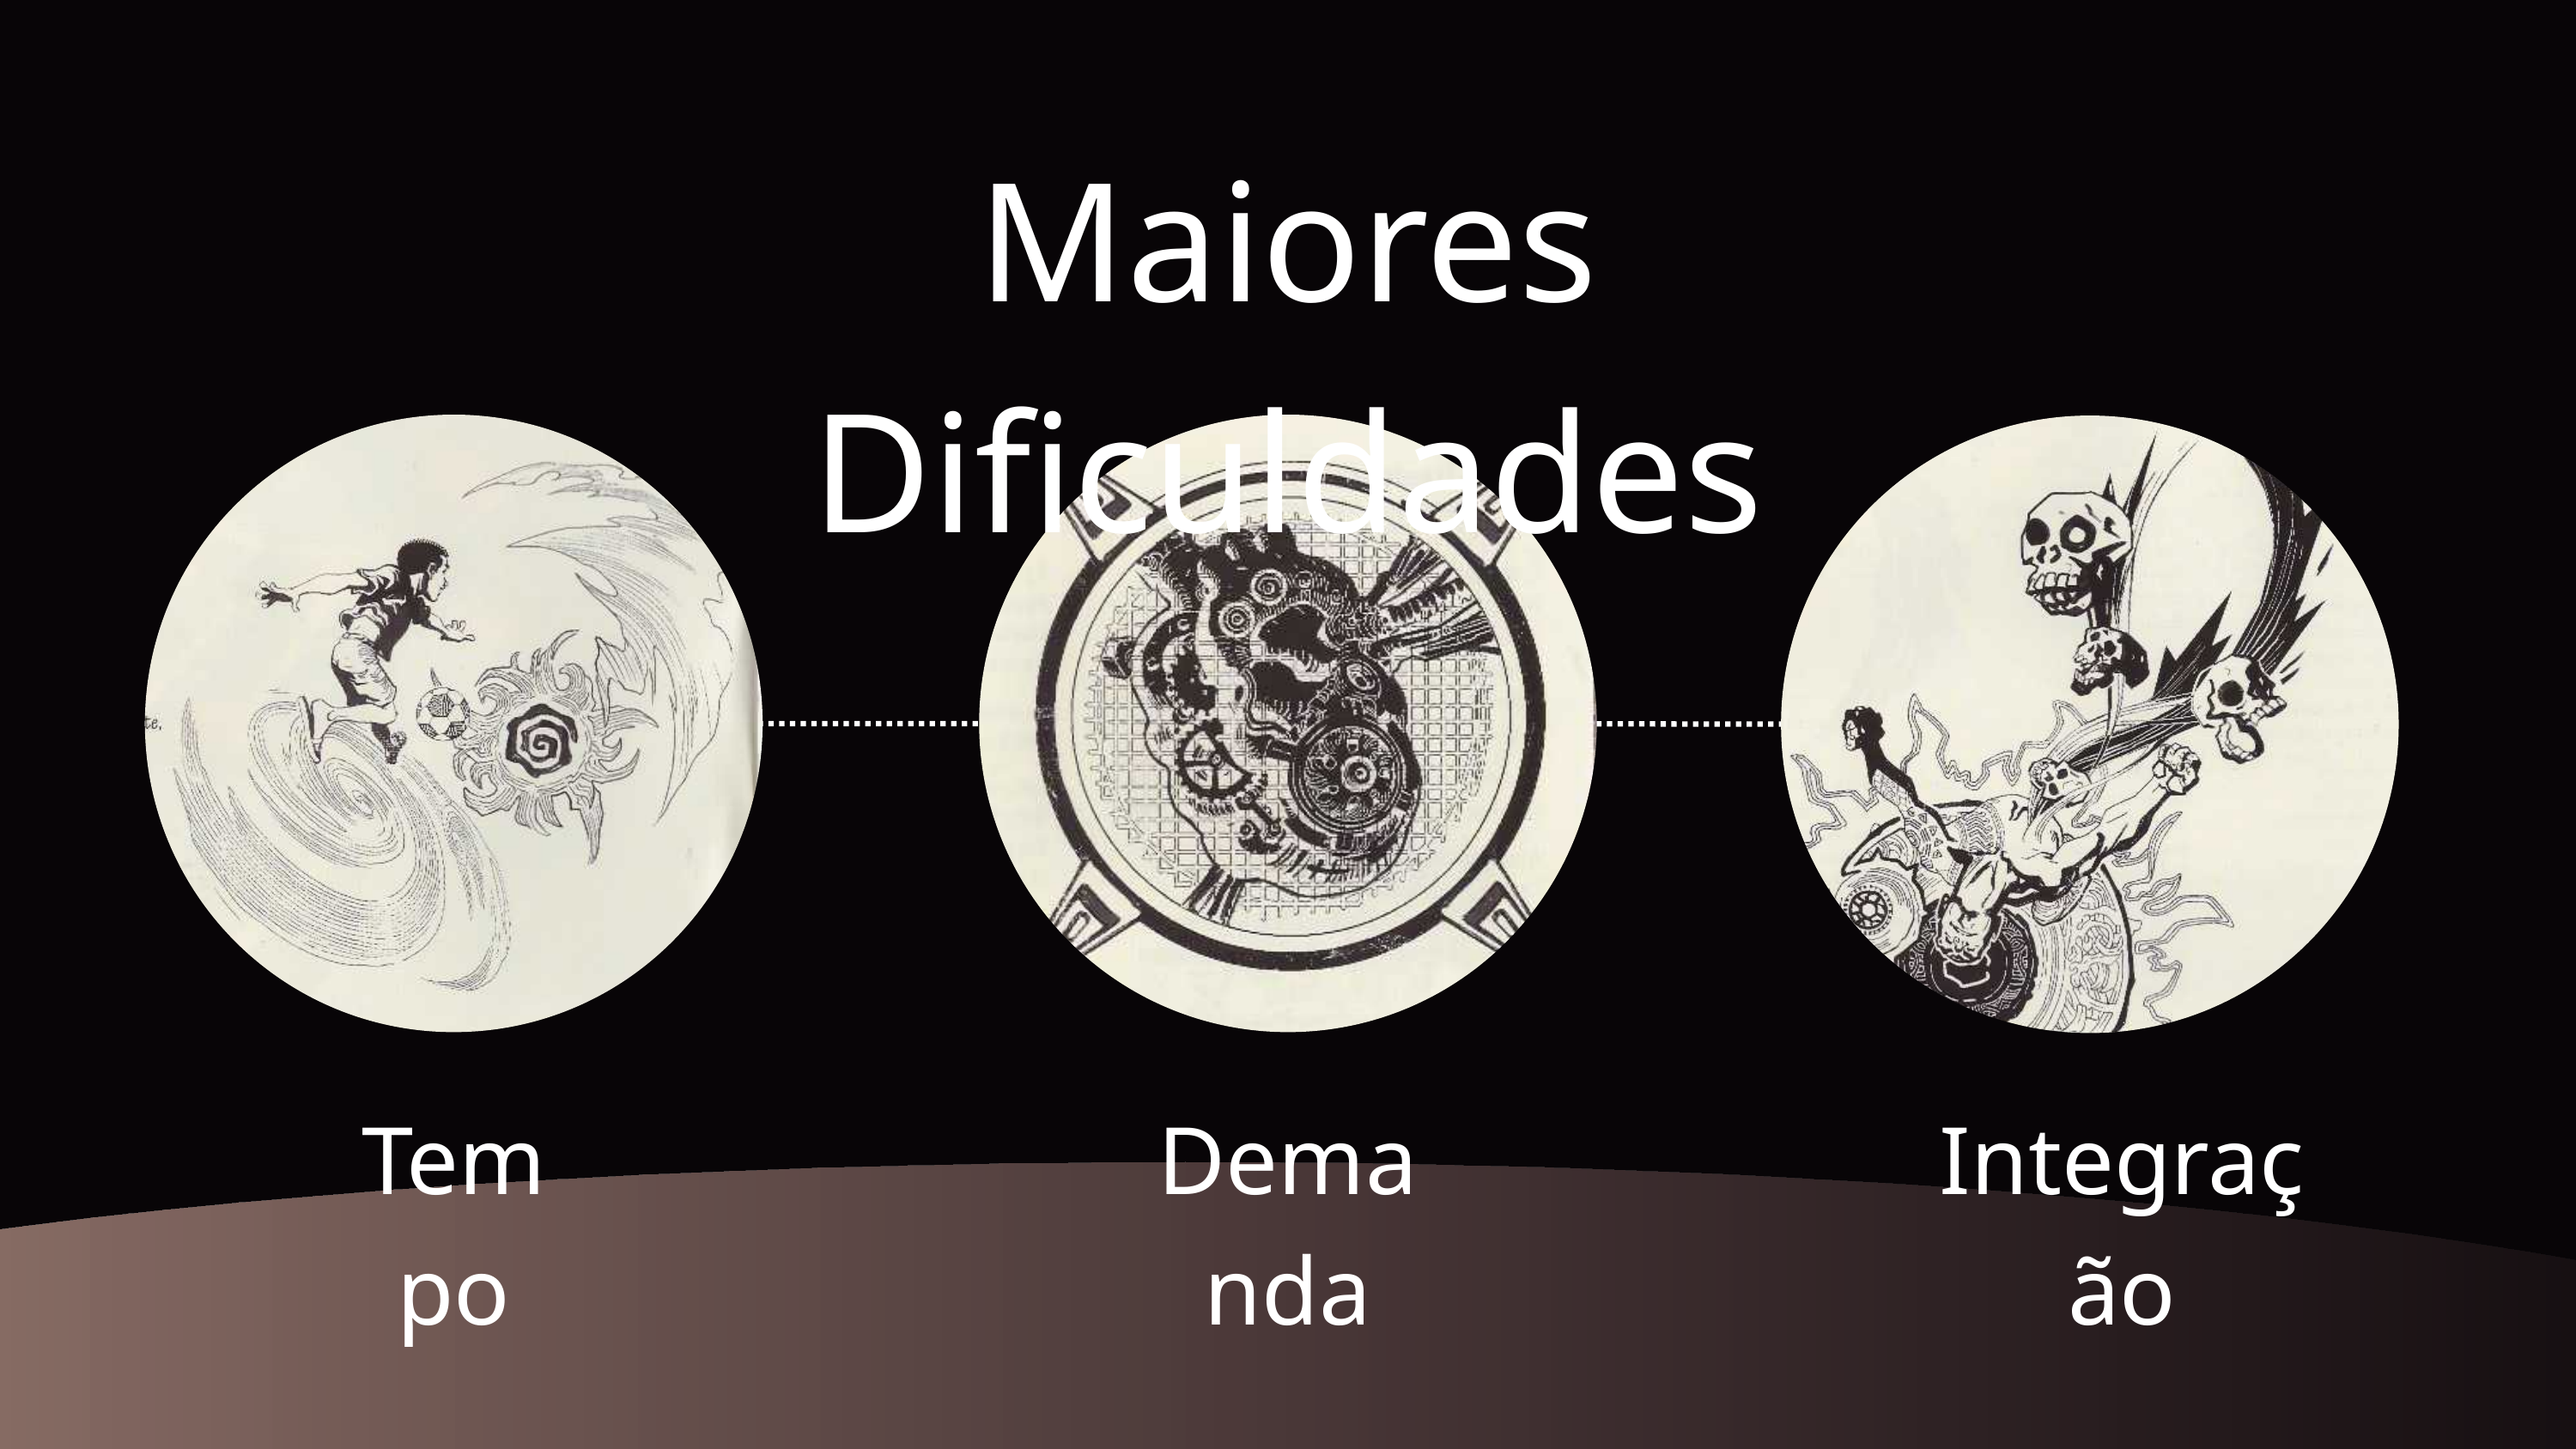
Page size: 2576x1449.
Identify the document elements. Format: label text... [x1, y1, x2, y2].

text_box Maiores Dificuldades [1472, 104, 2020, 566]
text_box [905, 0, 1466, 1449]
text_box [1780, 415, 2399, 1034]
text_box Integração [1915, 1082, 2330, 1343]
text_box Tempo [350, 1082, 557, 1343]
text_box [979, 414, 1597, 1033]
text_box Maiores Dificuldades [556, 104, 899, 566]
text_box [144, 414, 763, 1033]
